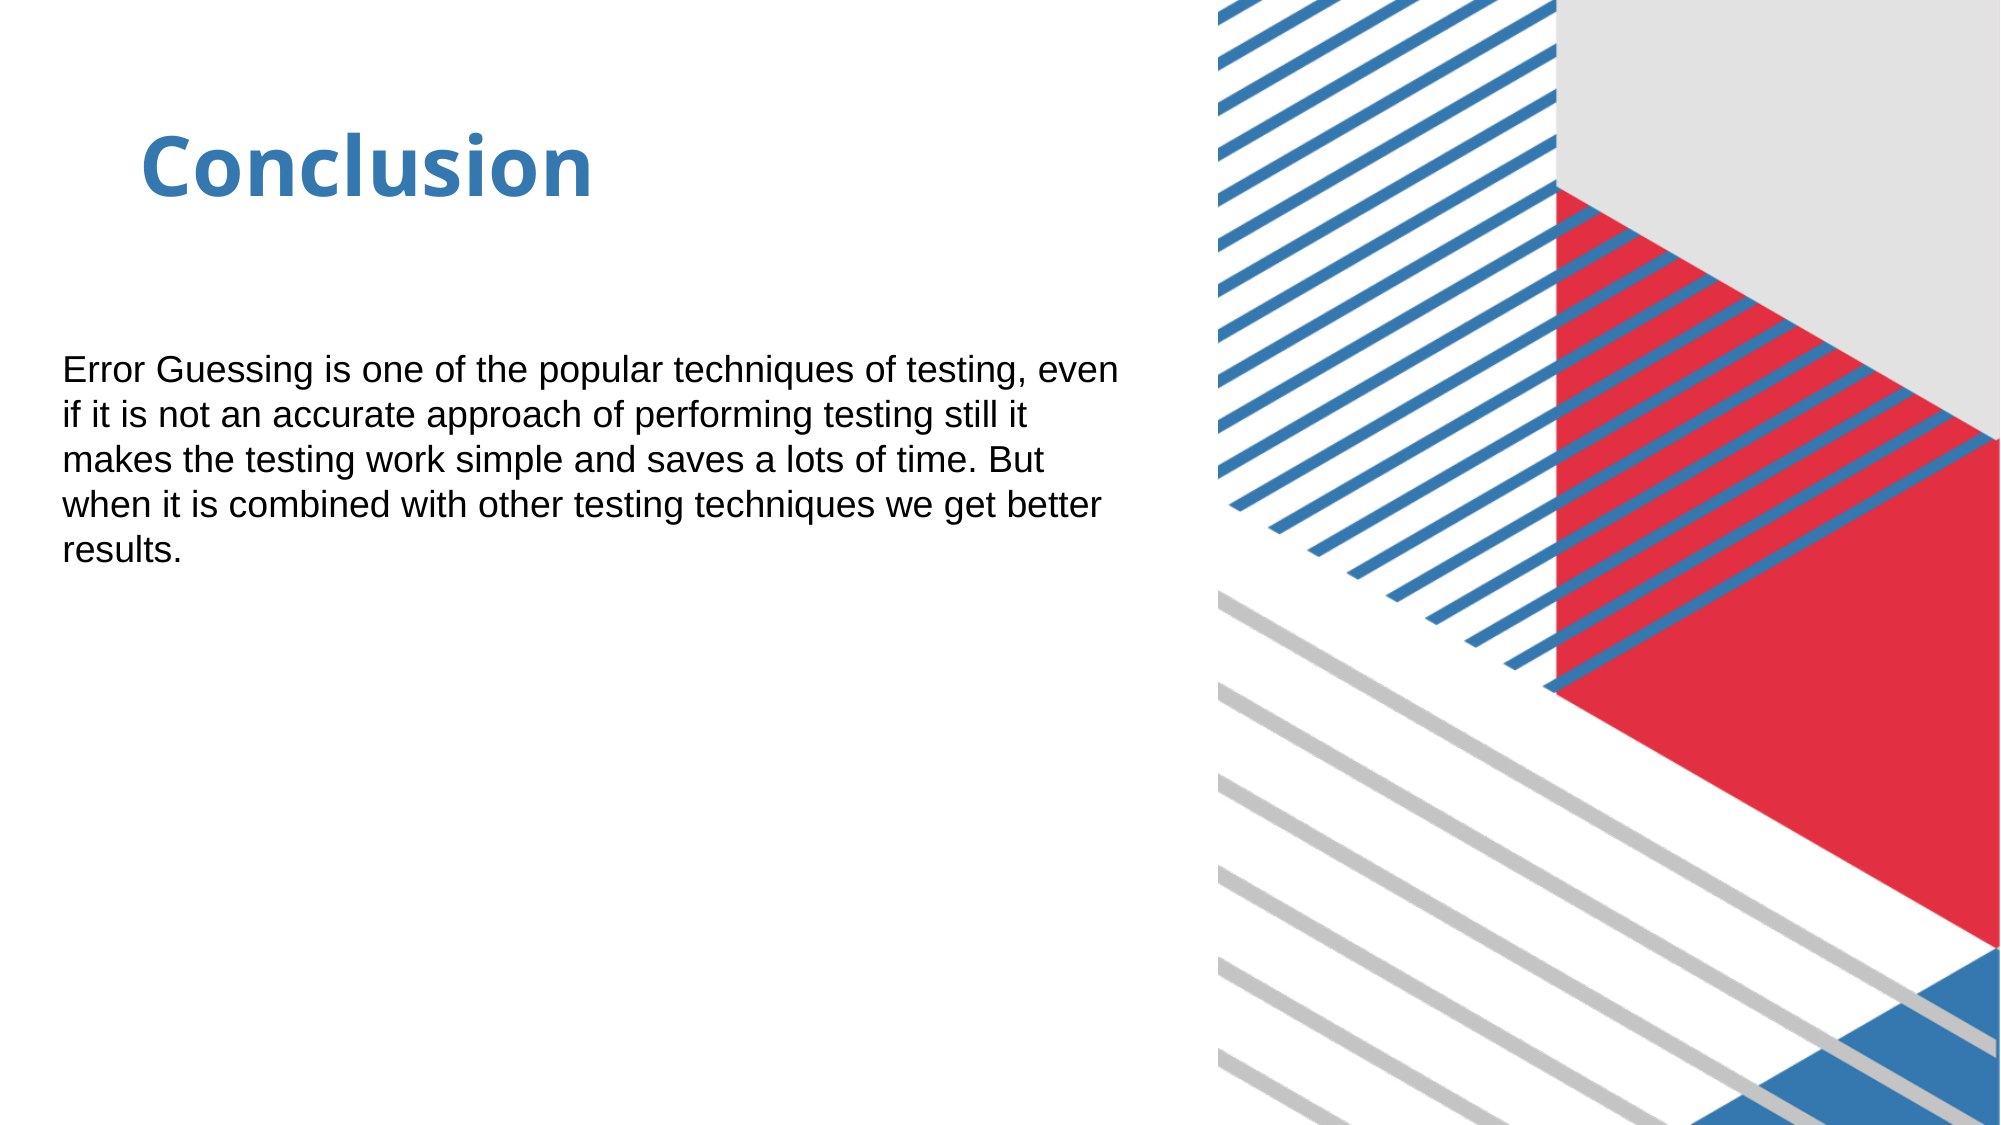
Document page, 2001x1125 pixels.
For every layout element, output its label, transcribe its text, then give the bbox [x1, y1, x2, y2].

title Conclusion [125, 117, 1188, 313]
text_box Error Guessing is one of the popular techniques of testing, even if it is not an accurate approach of performing testing still it makes the testing work simple and saves a lots of time. But when it is combined with other testing techniques we get better results. [47, 337, 1146, 578]
picture [1218, 0, 2000, 1125]
